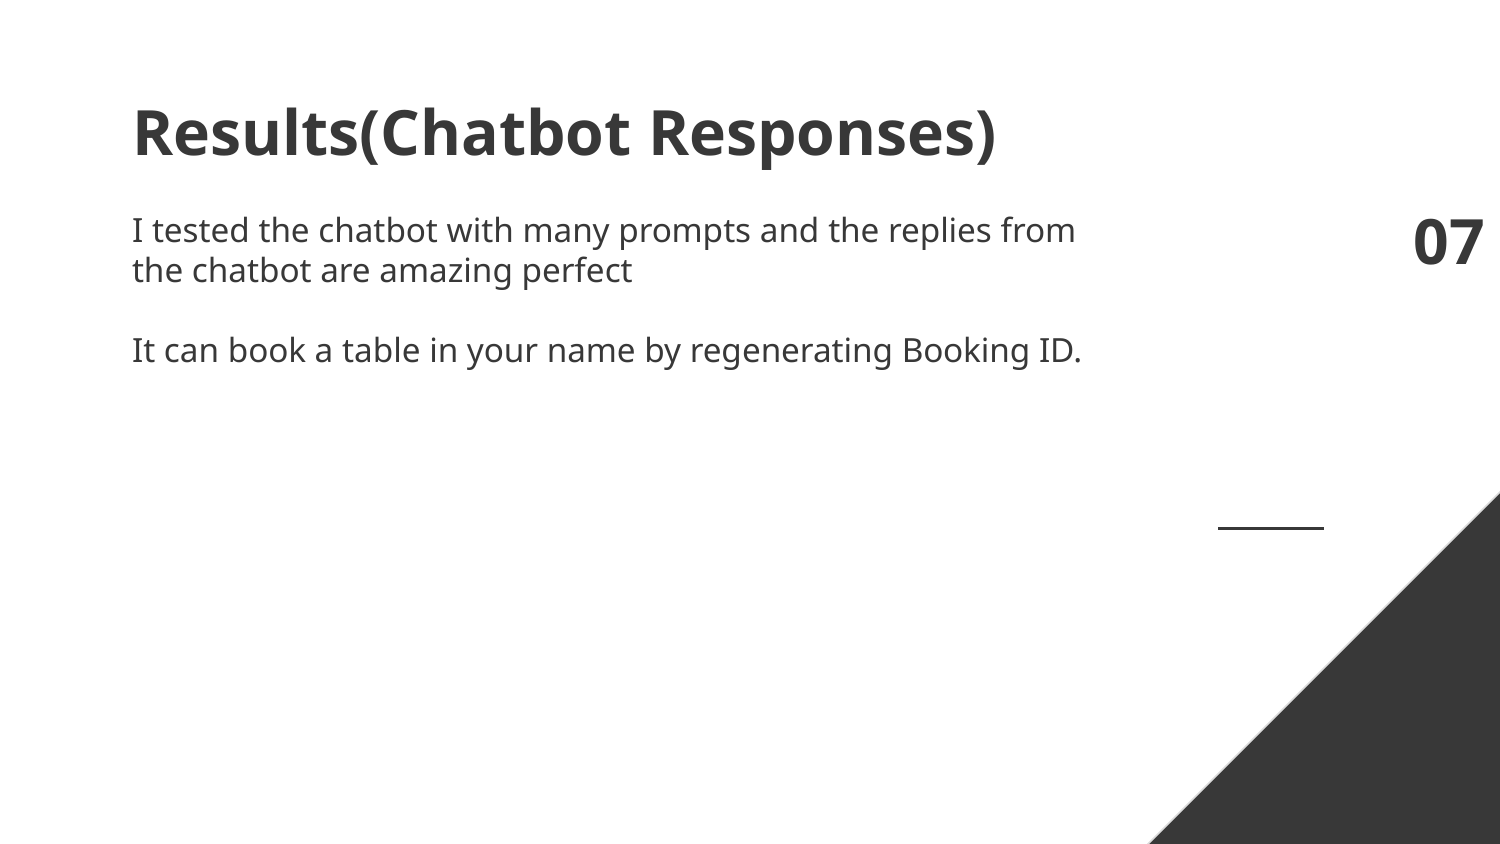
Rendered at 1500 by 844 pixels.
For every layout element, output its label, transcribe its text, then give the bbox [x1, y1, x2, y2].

title 07 [998, 169, 1500, 311]
title Results(Chatbot Responses) [116, 87, 1202, 174]
list I tested the chatbot with many prompts and the replies from the chatbot are amazing perfect It can book a table in your name by regenerating Booking ID. [116, 194, 1114, 816]
